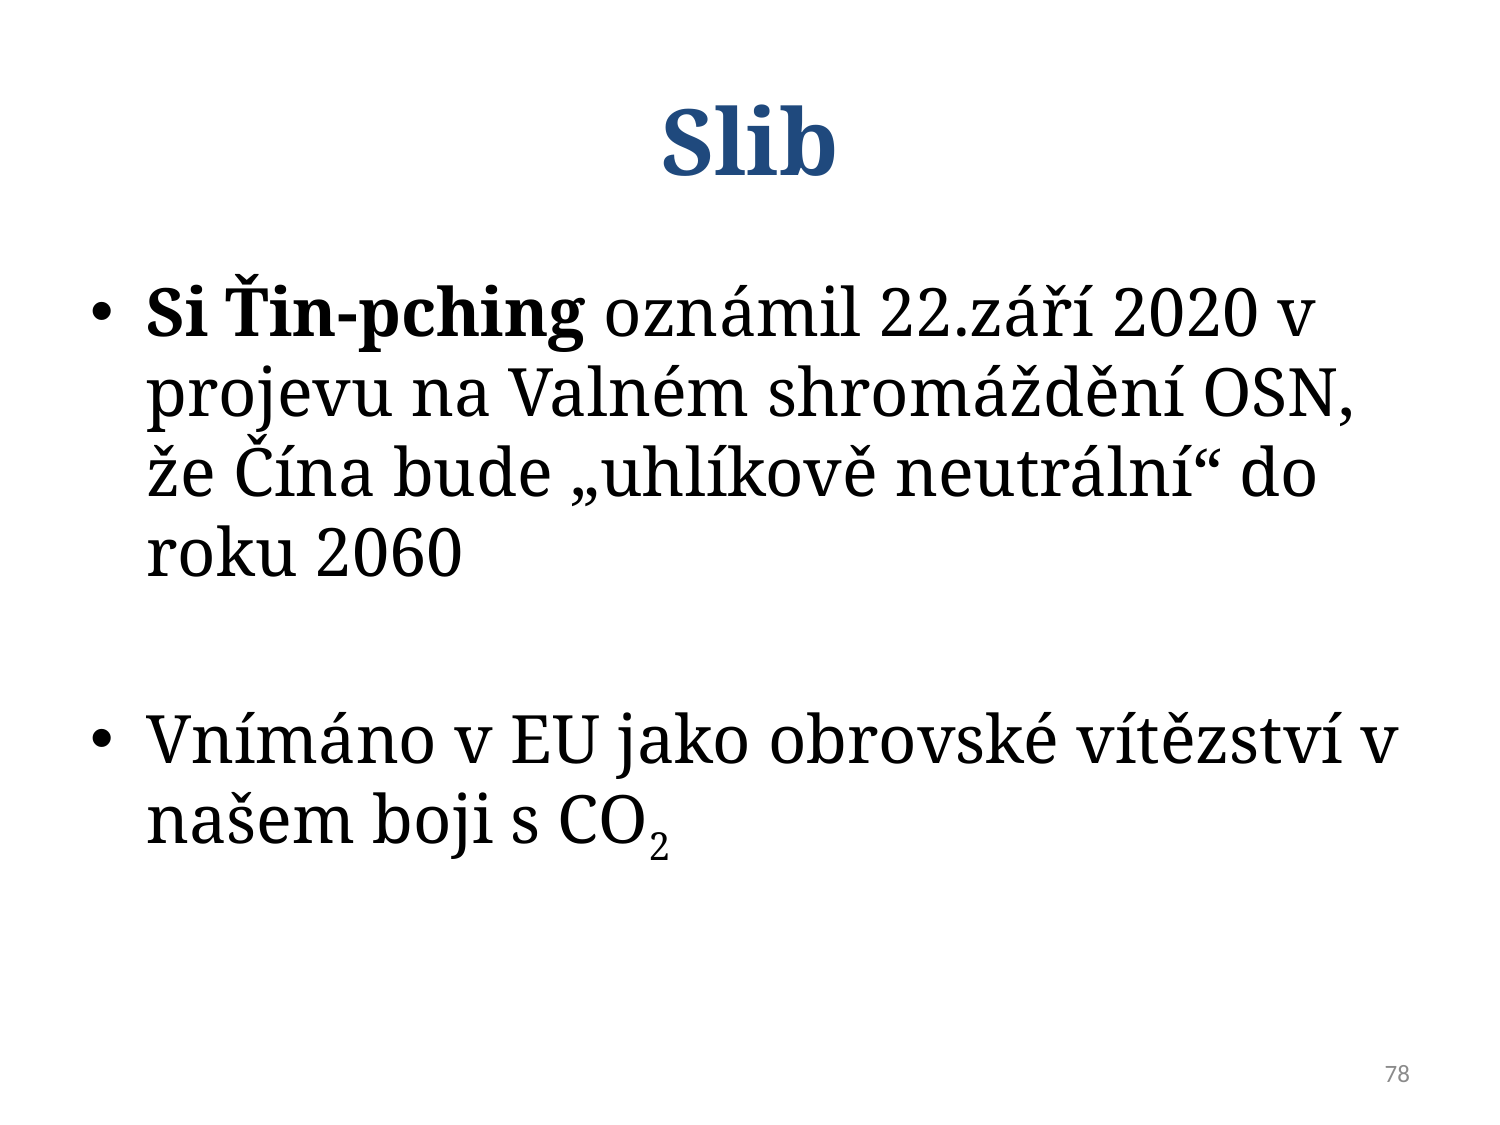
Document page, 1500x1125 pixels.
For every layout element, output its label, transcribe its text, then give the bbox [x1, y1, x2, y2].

slide_number 78 [1074, 1042, 1425, 1103]
title Slib [75, 45, 1425, 233]
list Si Ťin-pching oznámil 22.září 2020 v projevu na Valném shromáždění OSN, že Čína bude „uhlíkově neutrální“ do roku 2060 Vnímáno v EU jako obrovské vítězství v našem boji s CO2 [75, 262, 1425, 1005]
